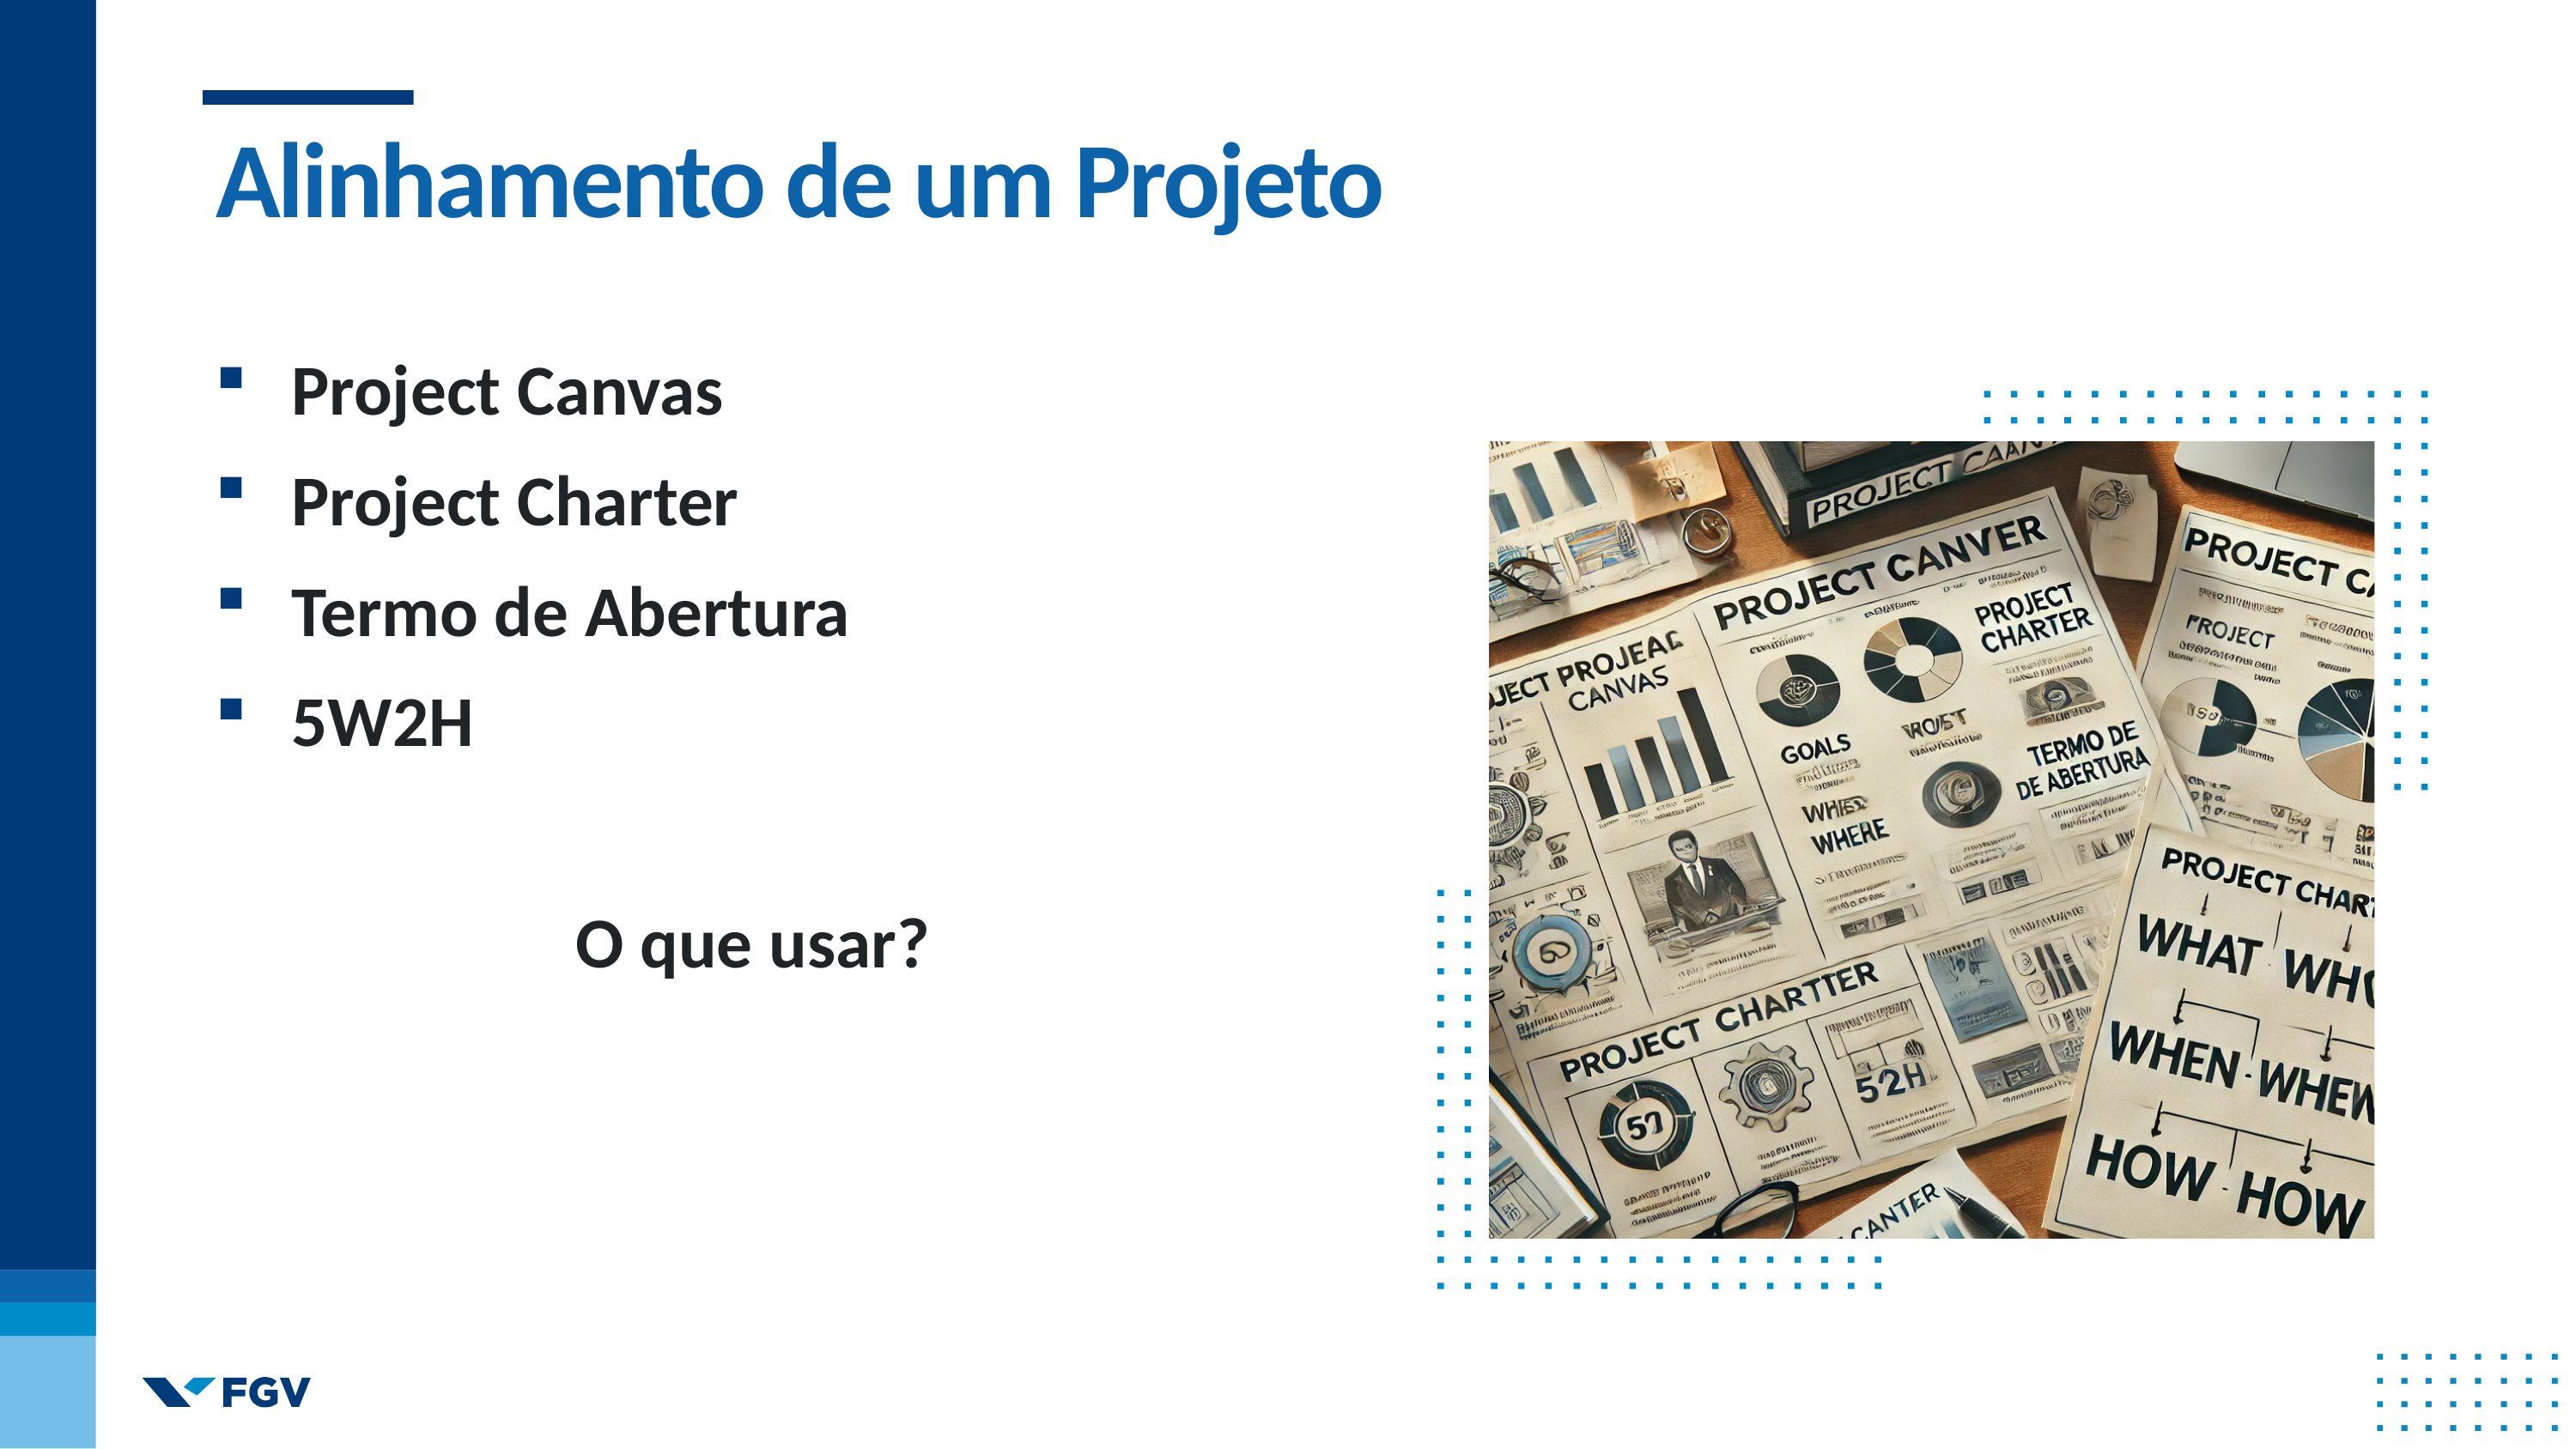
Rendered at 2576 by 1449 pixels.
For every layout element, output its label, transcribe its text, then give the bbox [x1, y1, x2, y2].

list Project Canvas Project Charter Termo de Abertura 5W2H O que usar? [203, 329, 1303, 1352]
title Alinhamento de um Projeto [203, 104, 2373, 246]
picture [1489, 441, 2375, 1239]
picture [2377, 1352, 2575, 1431]
